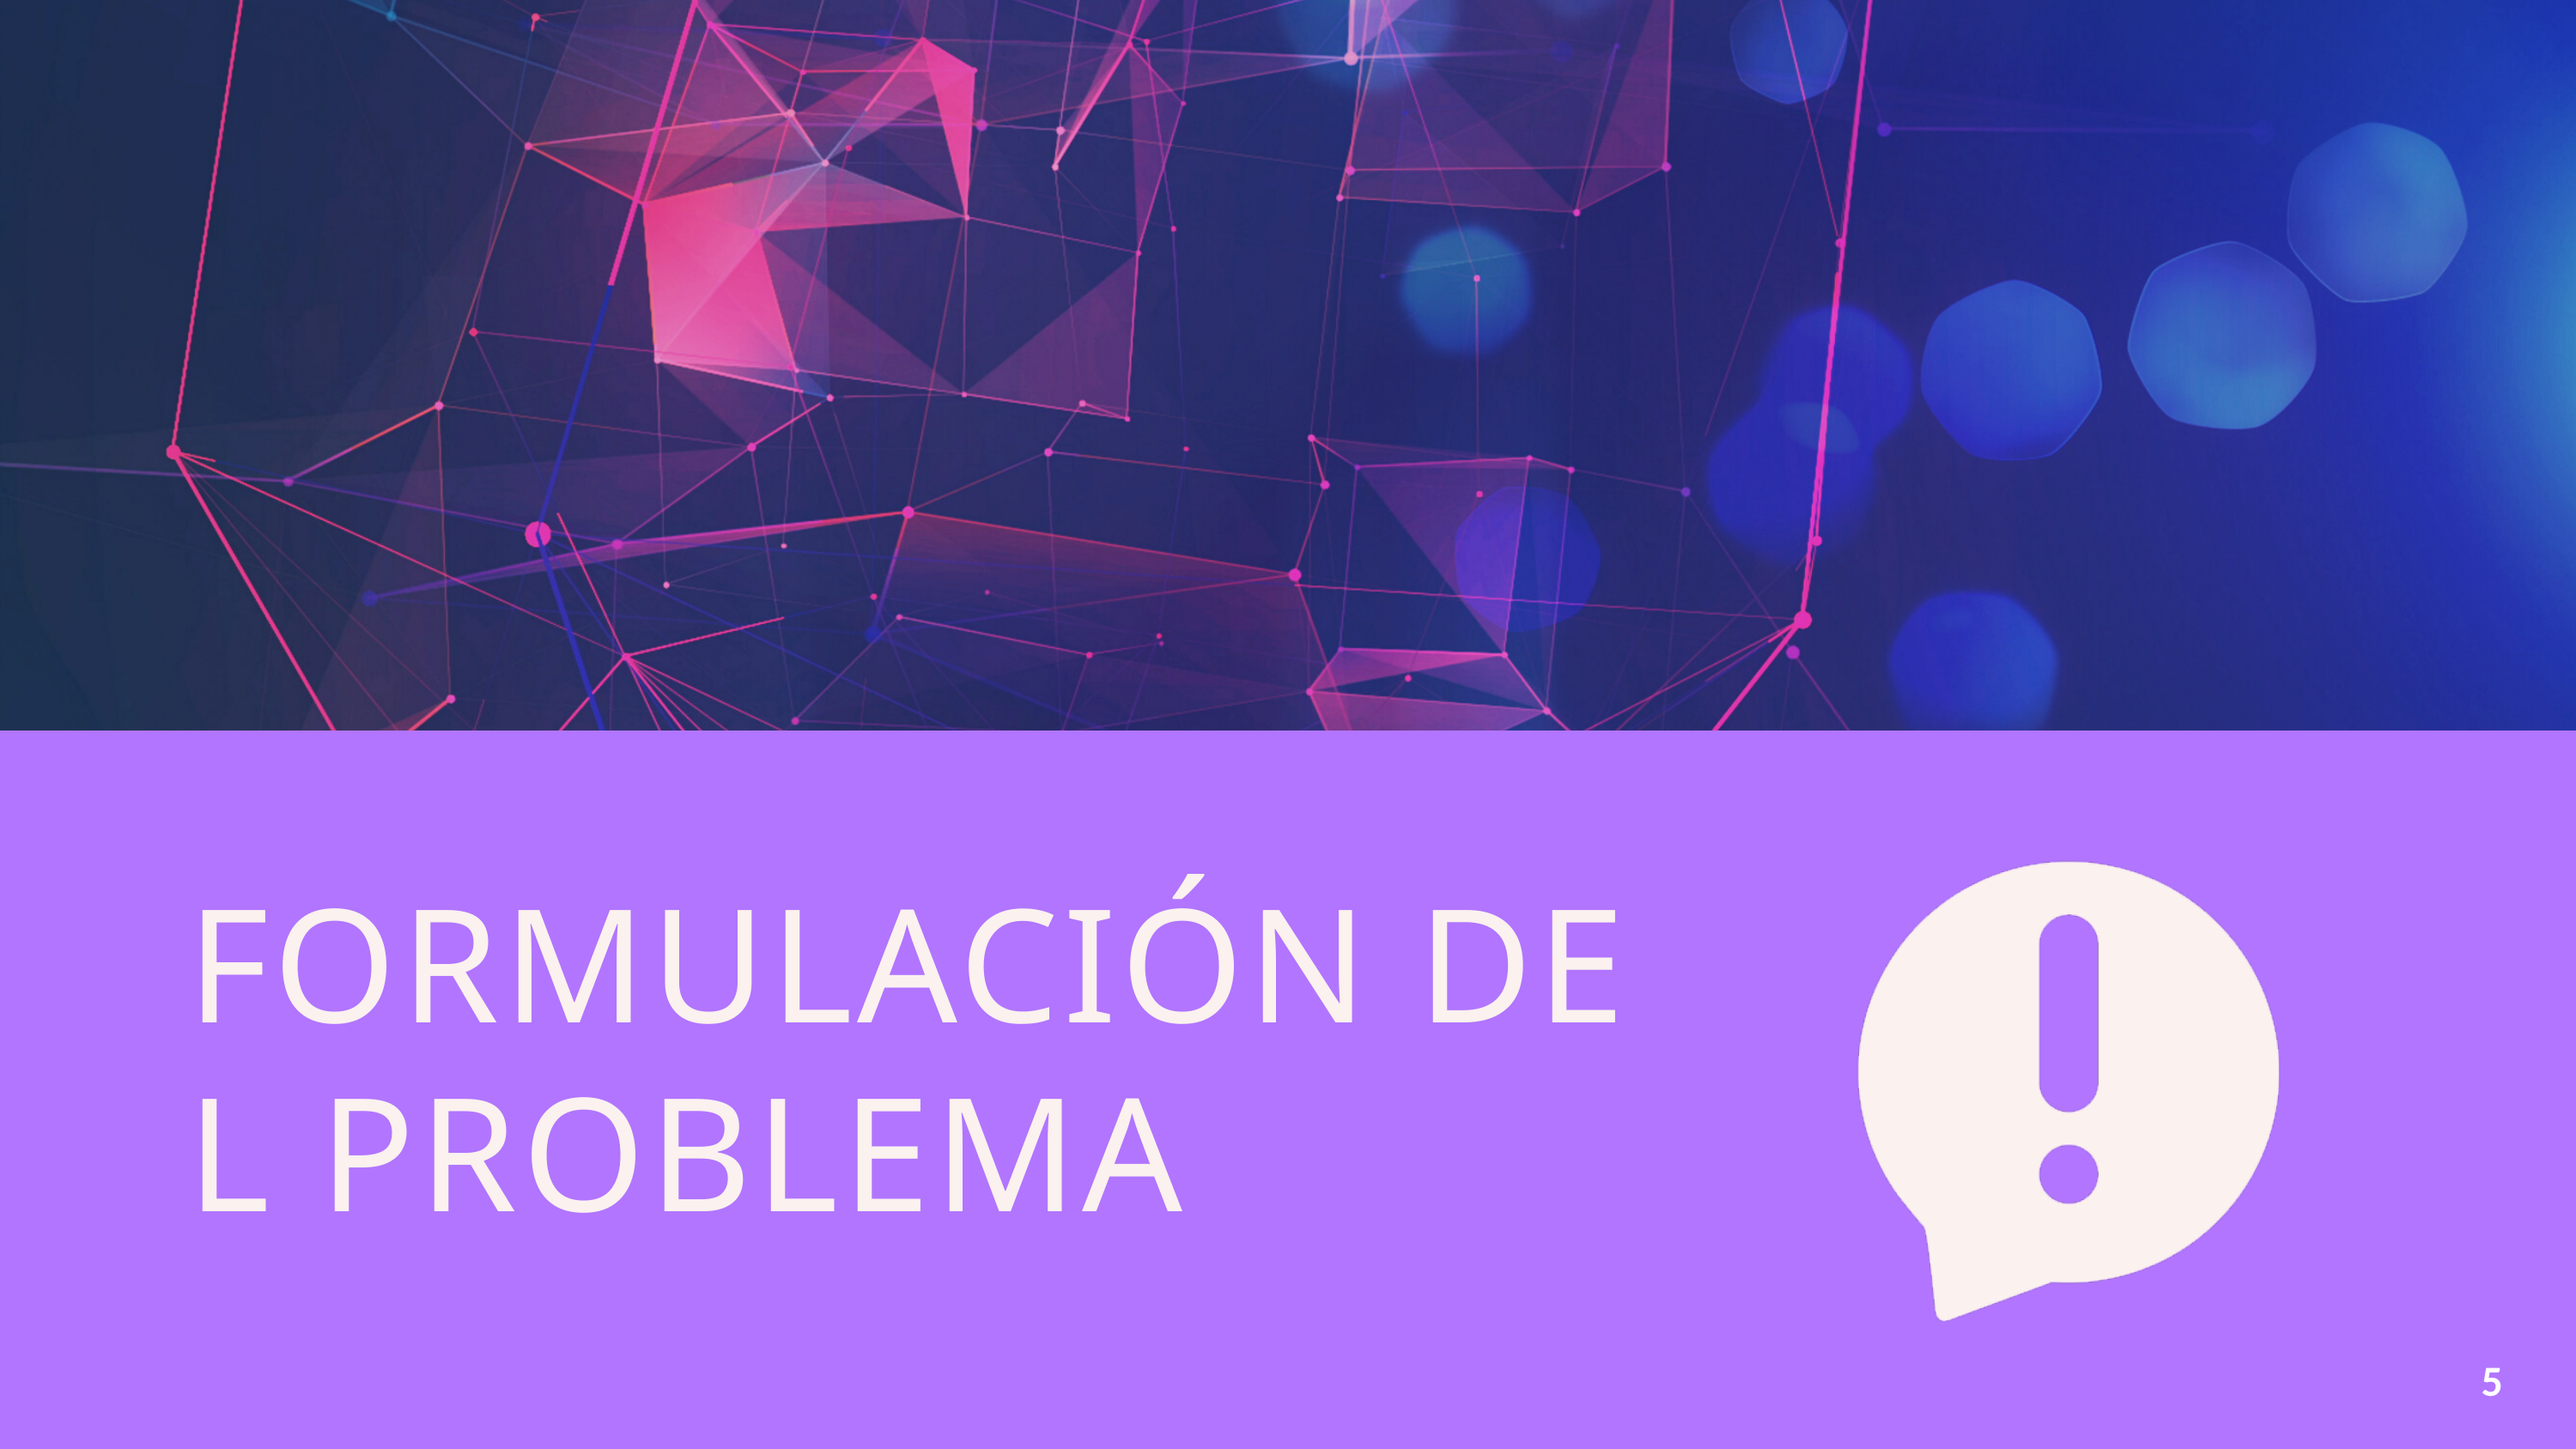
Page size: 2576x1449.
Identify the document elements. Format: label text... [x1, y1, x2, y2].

text_box [187, 1109, 1644, 1188]
picture [0, 0, 2576, 1449]
text_box 5 [2468, 1346, 2523, 1411]
text_box FORMULACIÓN DEL PROBLEMA [187, 865, 1644, 1109]
text_box FORMULACIÓN DEL PROBLEMA [187, 1188, 1644, 1244]
